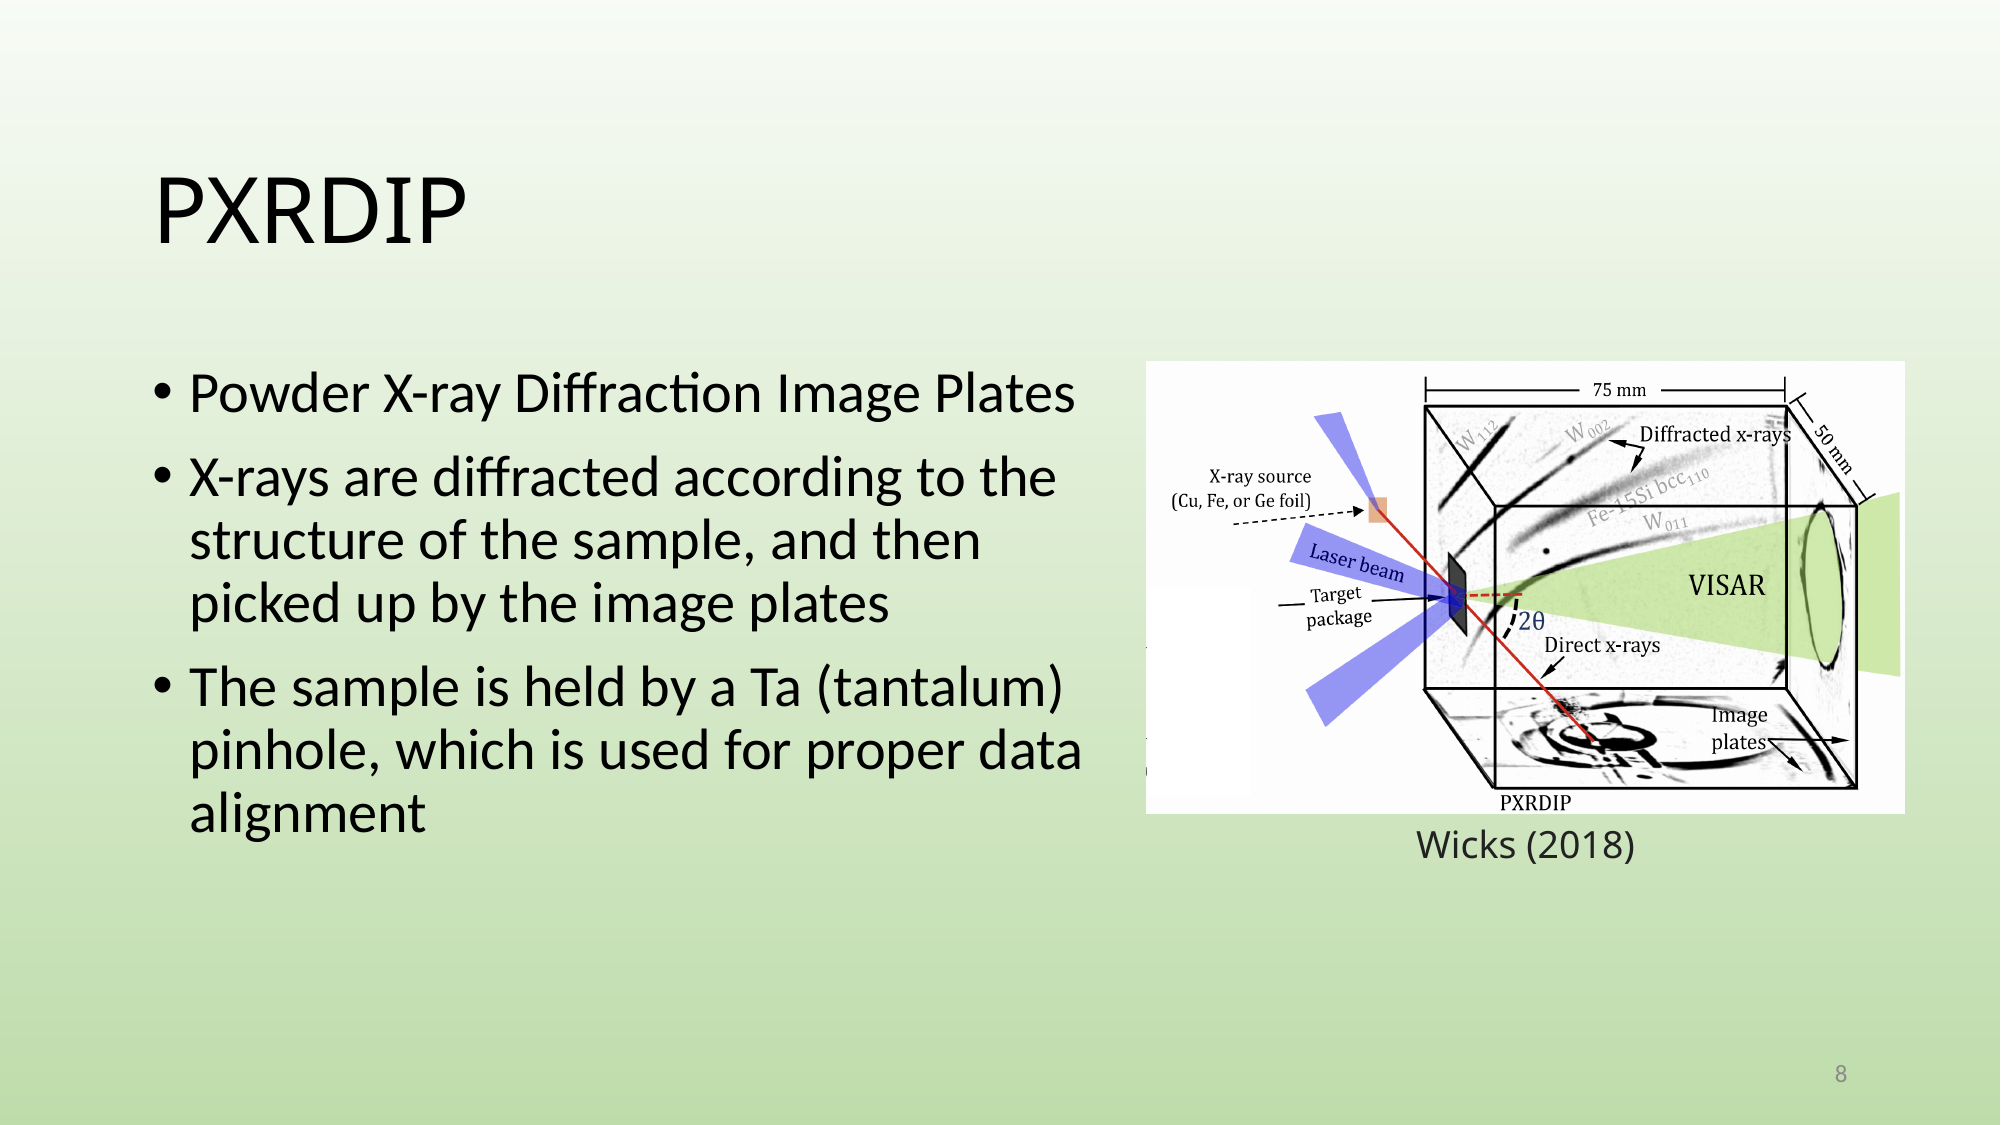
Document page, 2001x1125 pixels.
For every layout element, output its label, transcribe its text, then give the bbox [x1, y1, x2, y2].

slide_number 8 [1412, 1042, 1863, 1103]
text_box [1146, 361, 1905, 875]
title PXRDIP [137, 105, 1863, 323]
list Powder X-ray Diffraction Image Plates X-rays are diffracted according to the structure of the sample, and then picked up by the image plates The sample is held by a Ta (tantalum) pinhole, which is used for proper data alignment [137, 355, 1120, 1069]
